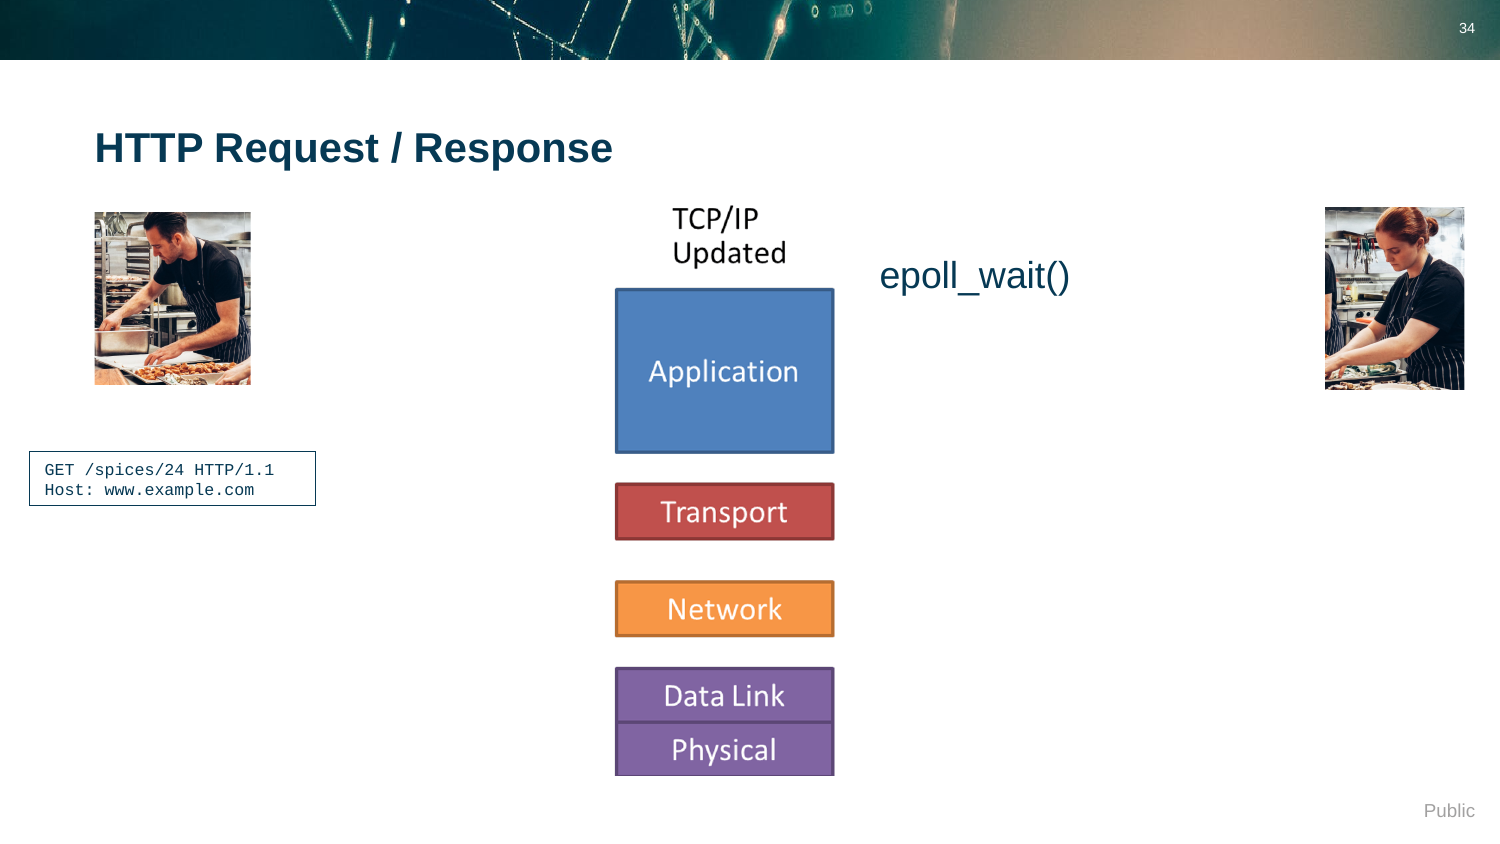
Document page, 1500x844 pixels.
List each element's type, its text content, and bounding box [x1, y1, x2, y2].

picture [94, 212, 251, 385]
title HTTP Request / Response [94, 126, 1405, 208]
picture [609, 204, 843, 780]
picture [1325, 207, 1465, 390]
text_box GET /spices/24 HTTP/1.1 Host: www.example.com [29, 451, 316, 506]
text_box [0, 0, 1500, 61]
text_box epoll_wait() [864, 243, 1099, 304]
slide_number 34 [1152, 5, 1491, 51]
footer Public [687, 776, 1491, 822]
